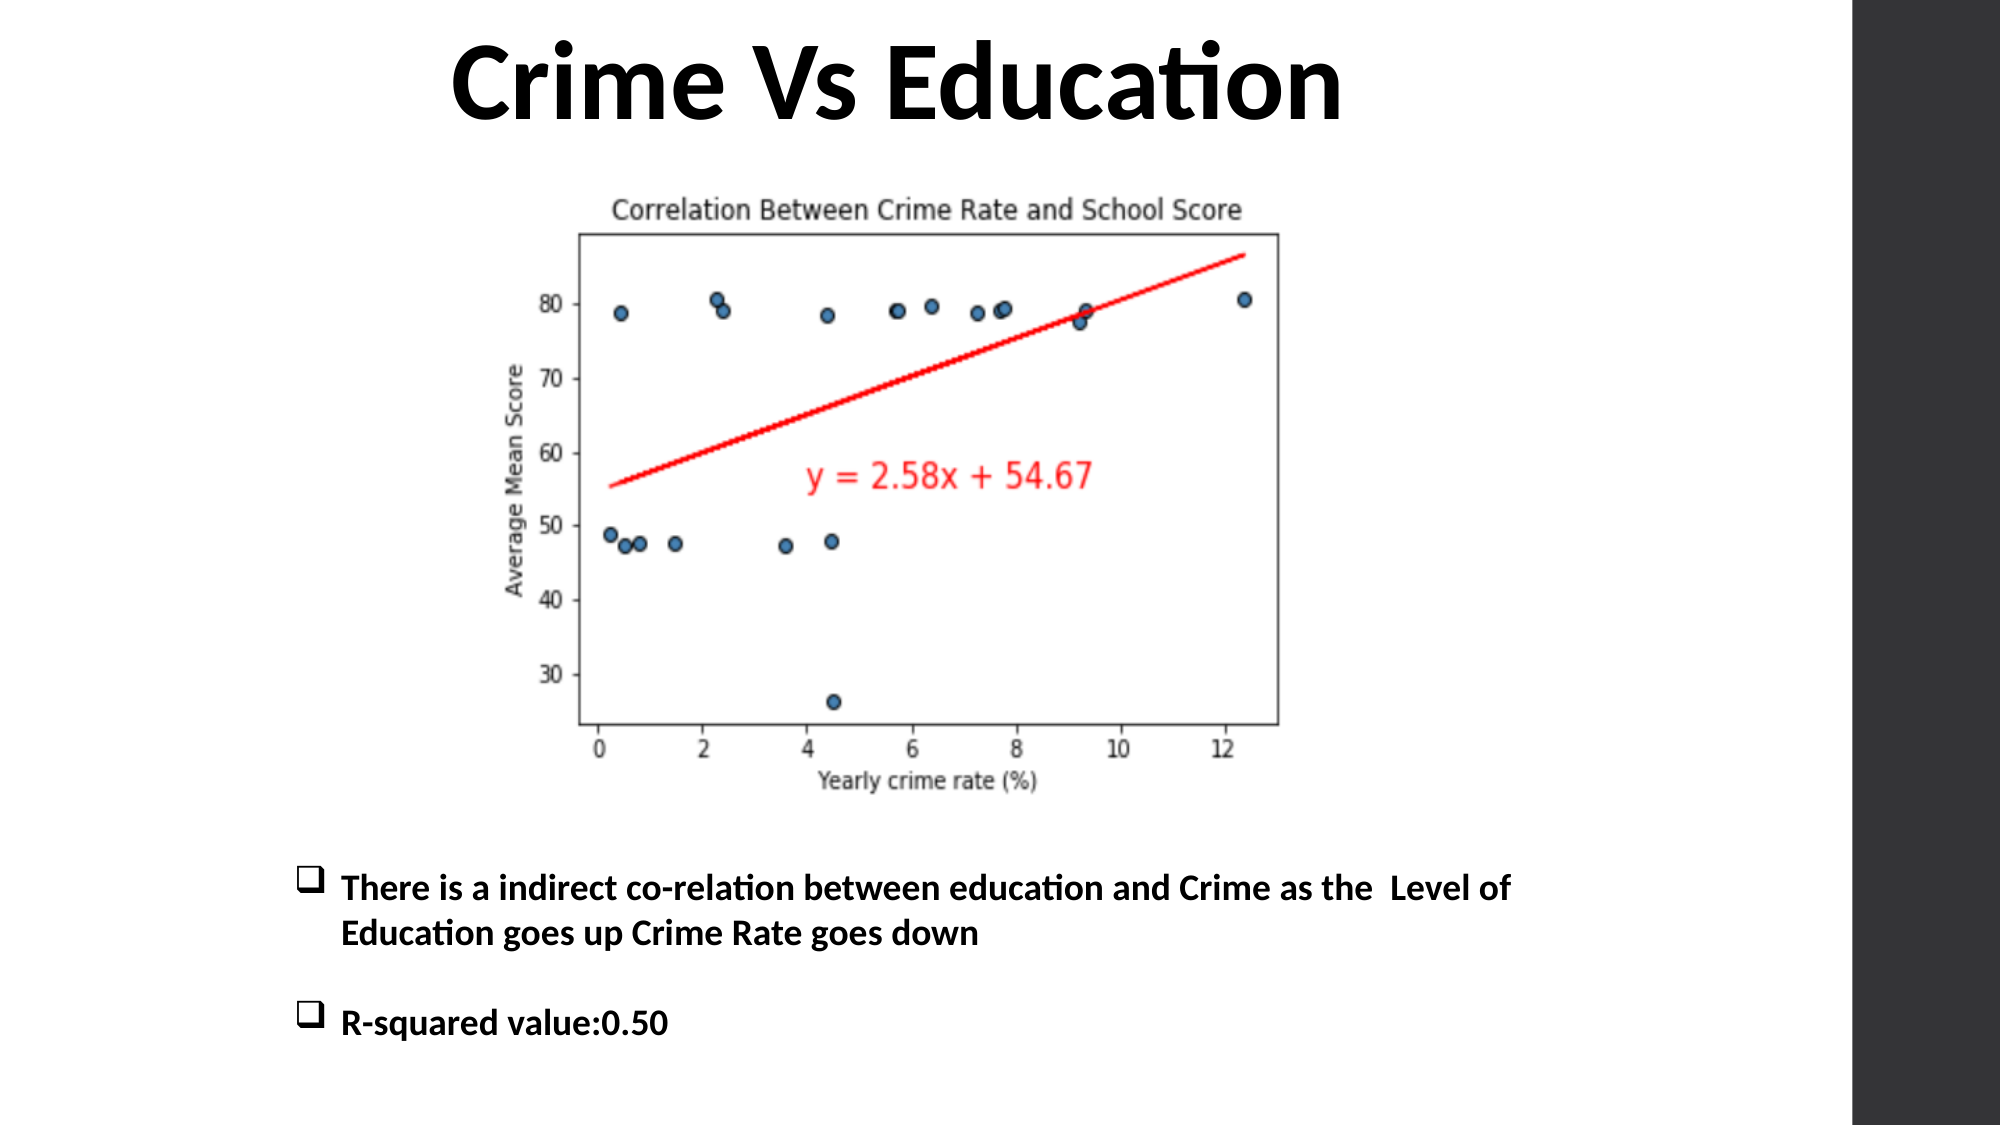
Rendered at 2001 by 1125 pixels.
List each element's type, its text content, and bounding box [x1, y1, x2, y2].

text_box [1850, 0, 2000, 1125]
text_box There is a indirect co-relation between education and Crime as the Level of Education goes up Crime Rate goes down R-squared value:0.50 [279, 810, 1627, 1095]
text_box Crime Vs Education [436, 0, 1844, 150]
picture [463, 133, 1356, 817]
